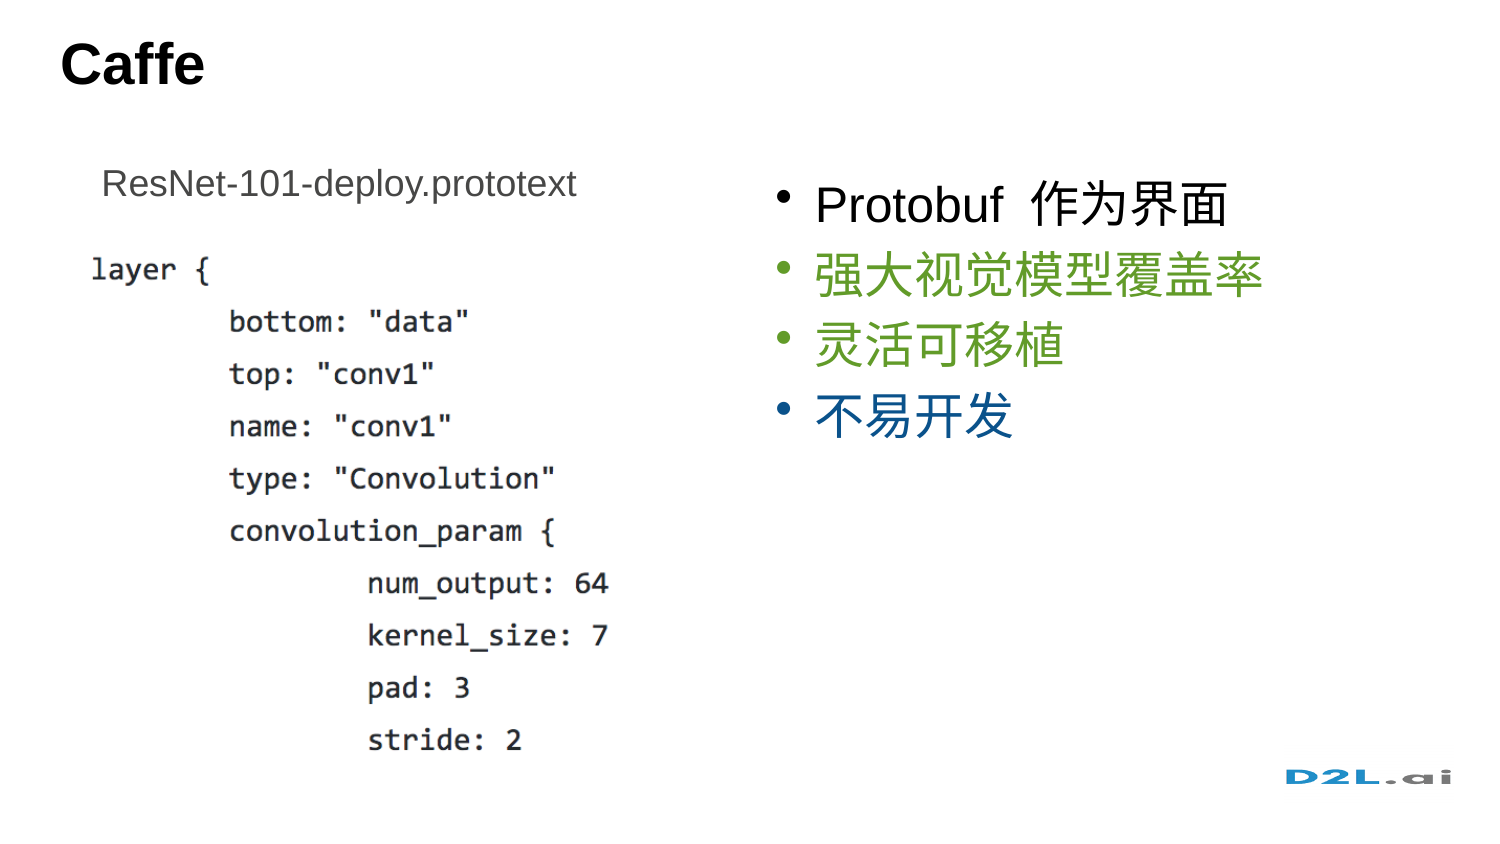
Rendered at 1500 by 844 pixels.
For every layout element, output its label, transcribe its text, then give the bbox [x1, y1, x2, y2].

picture [1284, 745, 1454, 806]
text_box ResNet-101-deploy.prototext [93, 151, 585, 212]
picture [86, 219, 751, 756]
title Caffe [52, 18, 1400, 109]
list Protobuf 作为界面 强大视觉模型覆盖率 灵活可移植 不易开发 [767, 165, 1403, 750]
